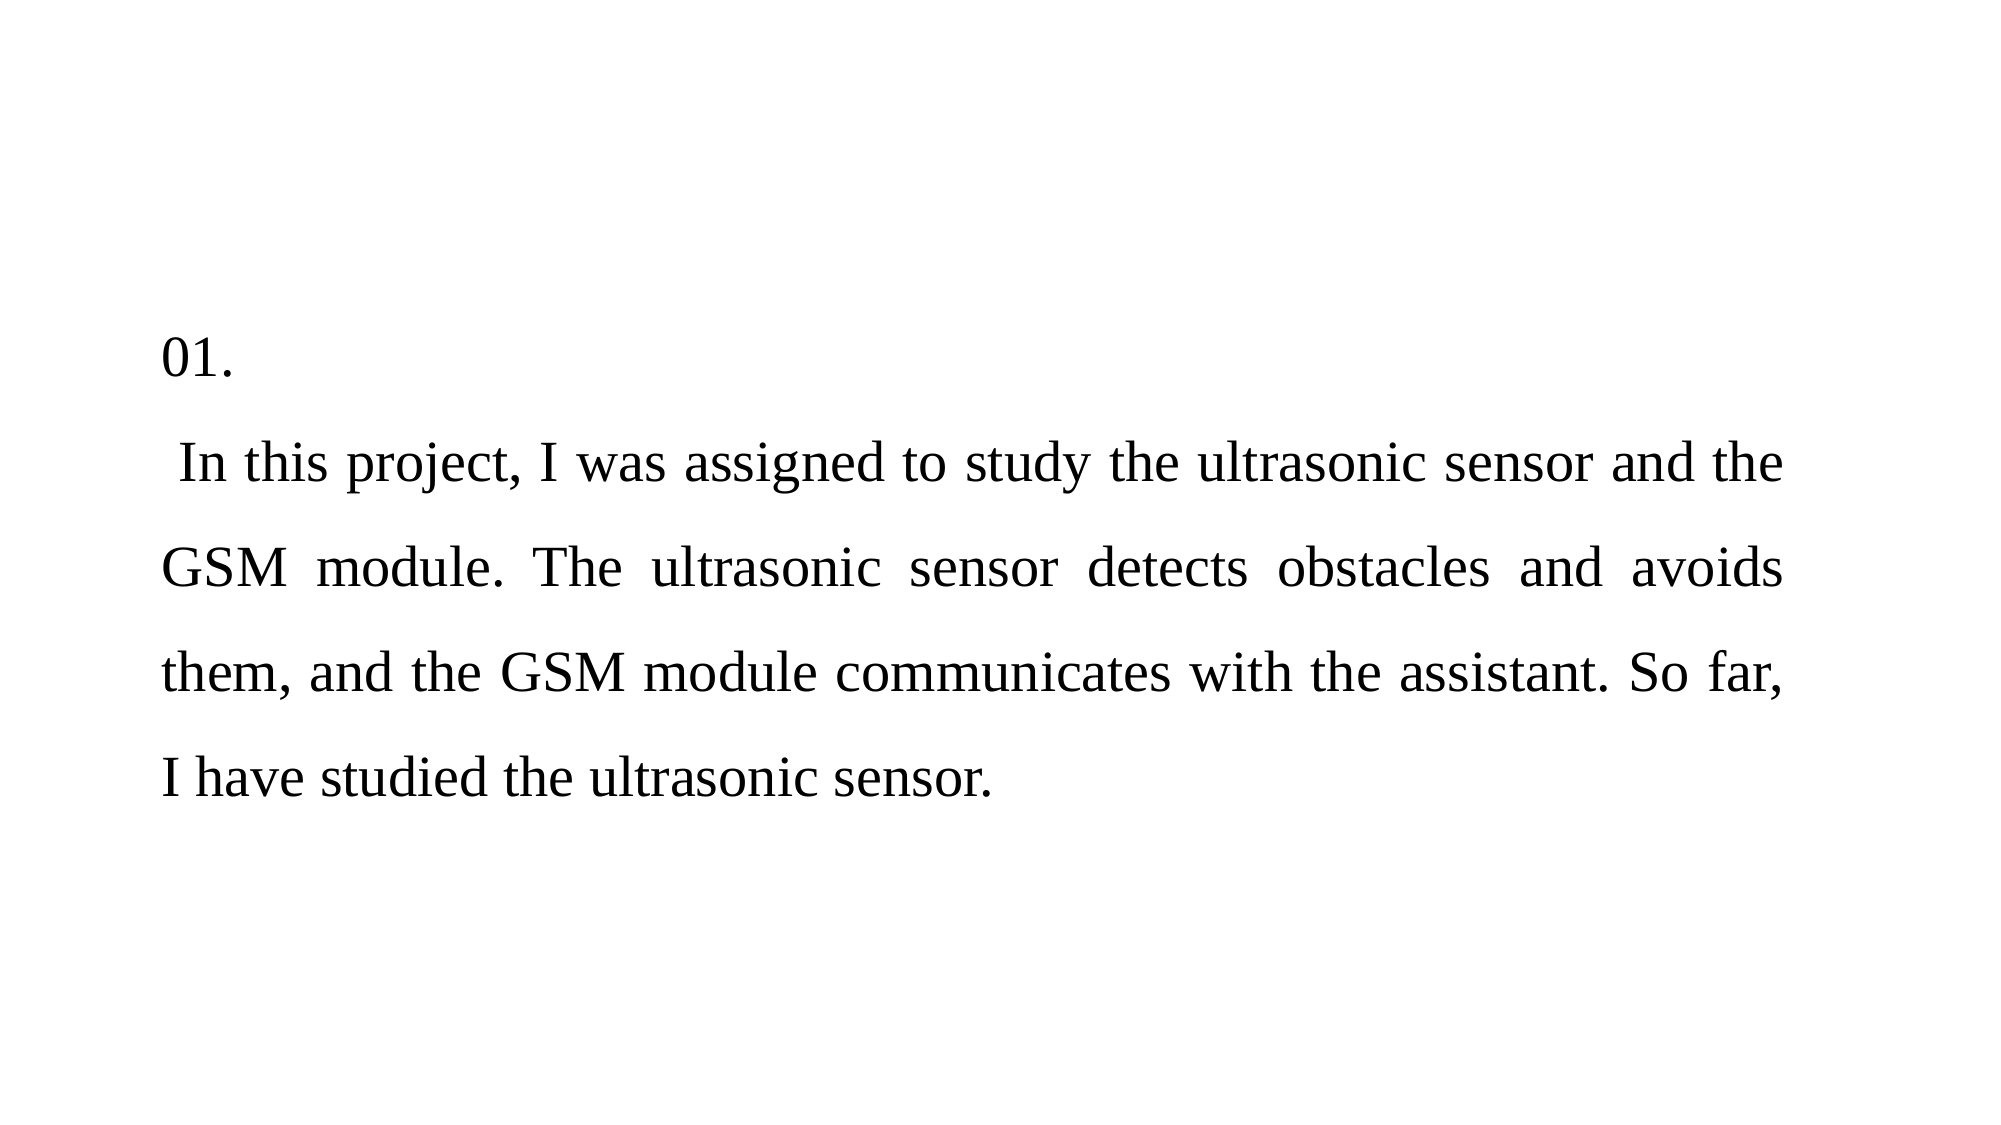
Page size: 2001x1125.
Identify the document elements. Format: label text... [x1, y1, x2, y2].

text_box 01. In this project, I was assigned to study the ultrasonic sensor and the GSM module. The ultrasonic sensor detects obstacles and avoids them, and the GSM module communicates with the assistant. So far, I have studied the ultrasonic sensor. [146, 275, 1800, 815]
